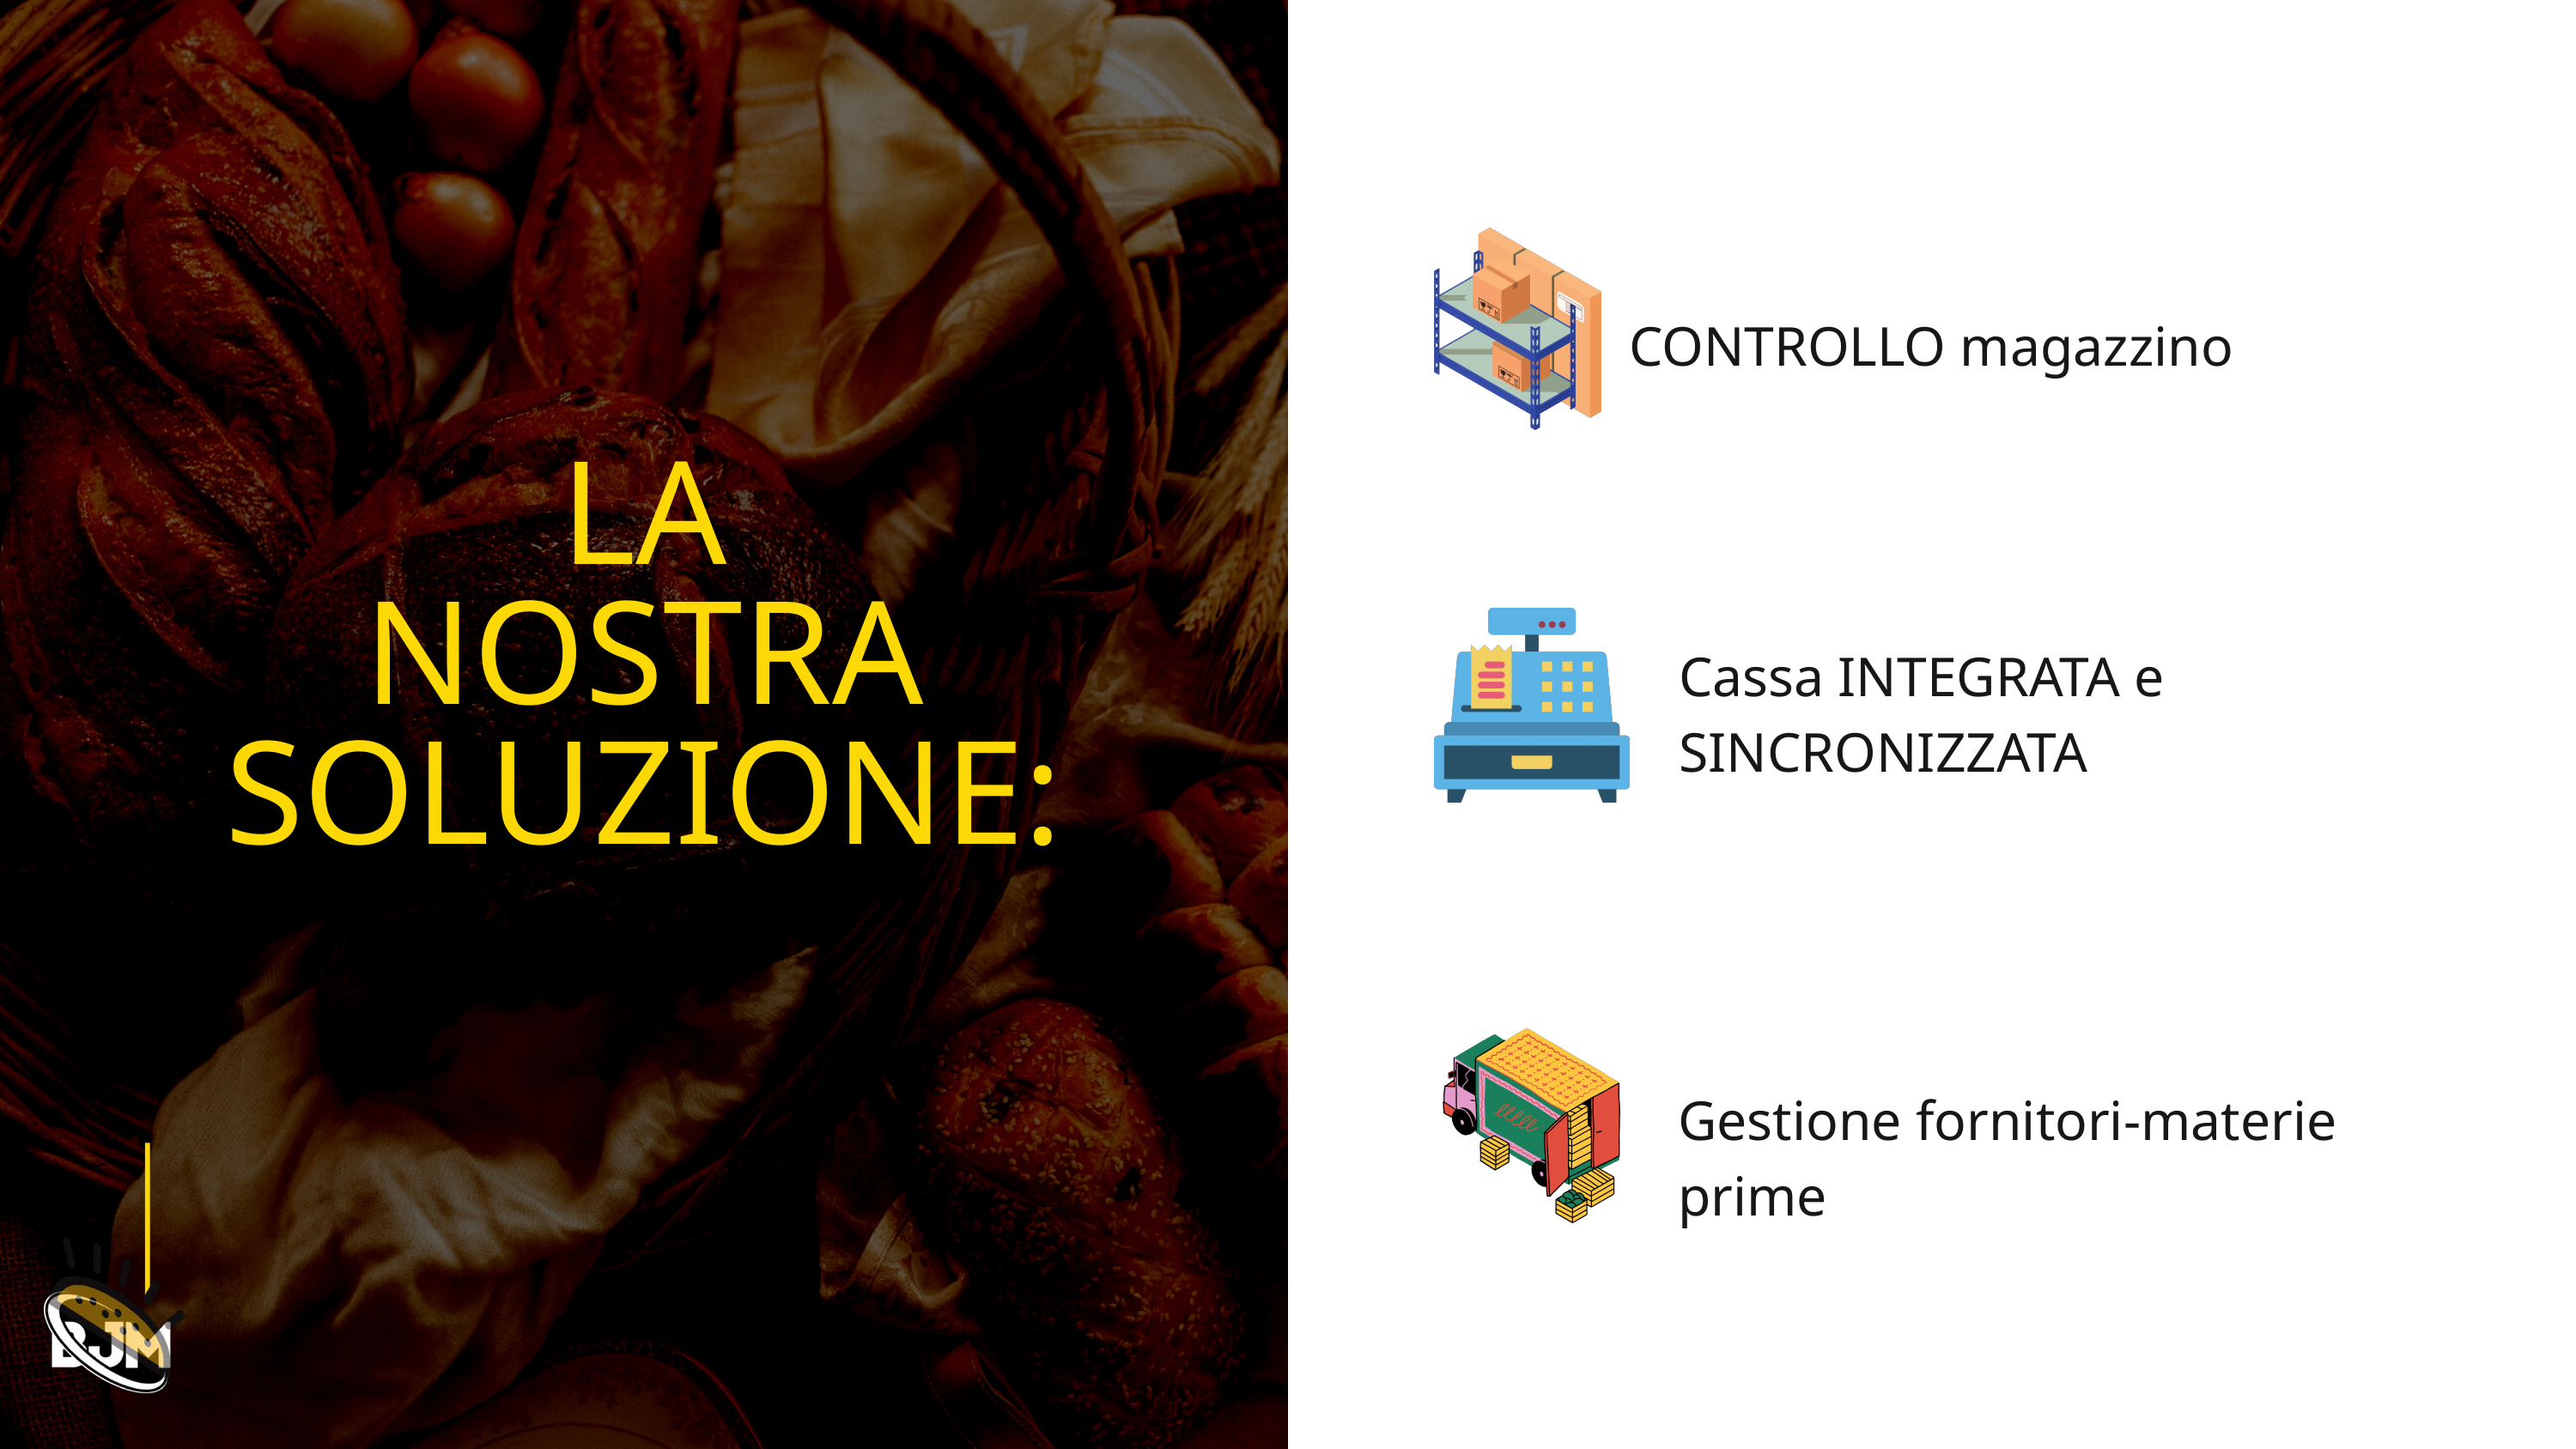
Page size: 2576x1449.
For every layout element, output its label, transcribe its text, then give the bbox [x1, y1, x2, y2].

text_box Gestione fornitori-materie prime [1678, 1076, 2475, 1227]
picture [0, 0, 1289, 1449]
text_box Cassa INTEGRATA e SINCRONIZZATA [1679, 632, 2406, 783]
picture [1434, 227, 1601, 431]
text_box CONTROLLO magazzino [1629, 301, 2356, 378]
picture [1434, 608, 1630, 803]
picture [1443, 1028, 1621, 1224]
